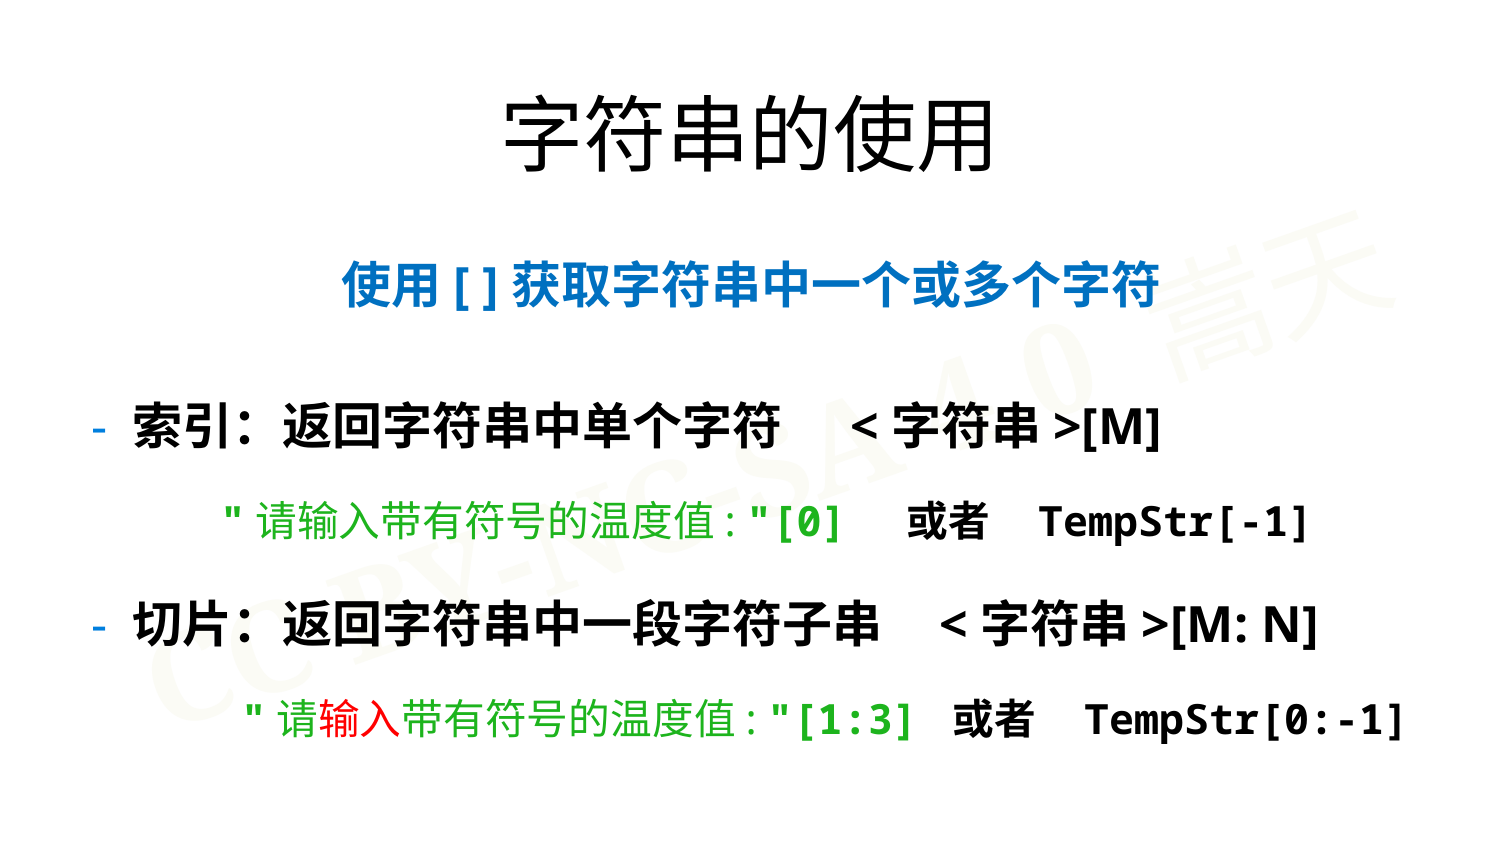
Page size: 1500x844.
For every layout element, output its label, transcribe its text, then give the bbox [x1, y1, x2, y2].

text_box - 索引：返回字符串中单个字符 <字符串>[M] "请输入带有符号的温度值: "[0] 或者 TempStr[-1] - 切片：返回字符串中一段字符子串 <字符串>[M: N] "请输入带有符号的温度值: "[1:3] 或者 TempStr[0:-1] [76, 339, 1447, 750]
text_box 使用[ ]获取字符串中一个或多个字符 [1, 215, 1500, 321]
text_box 字符串的使用 [0, 79, 1500, 211]
